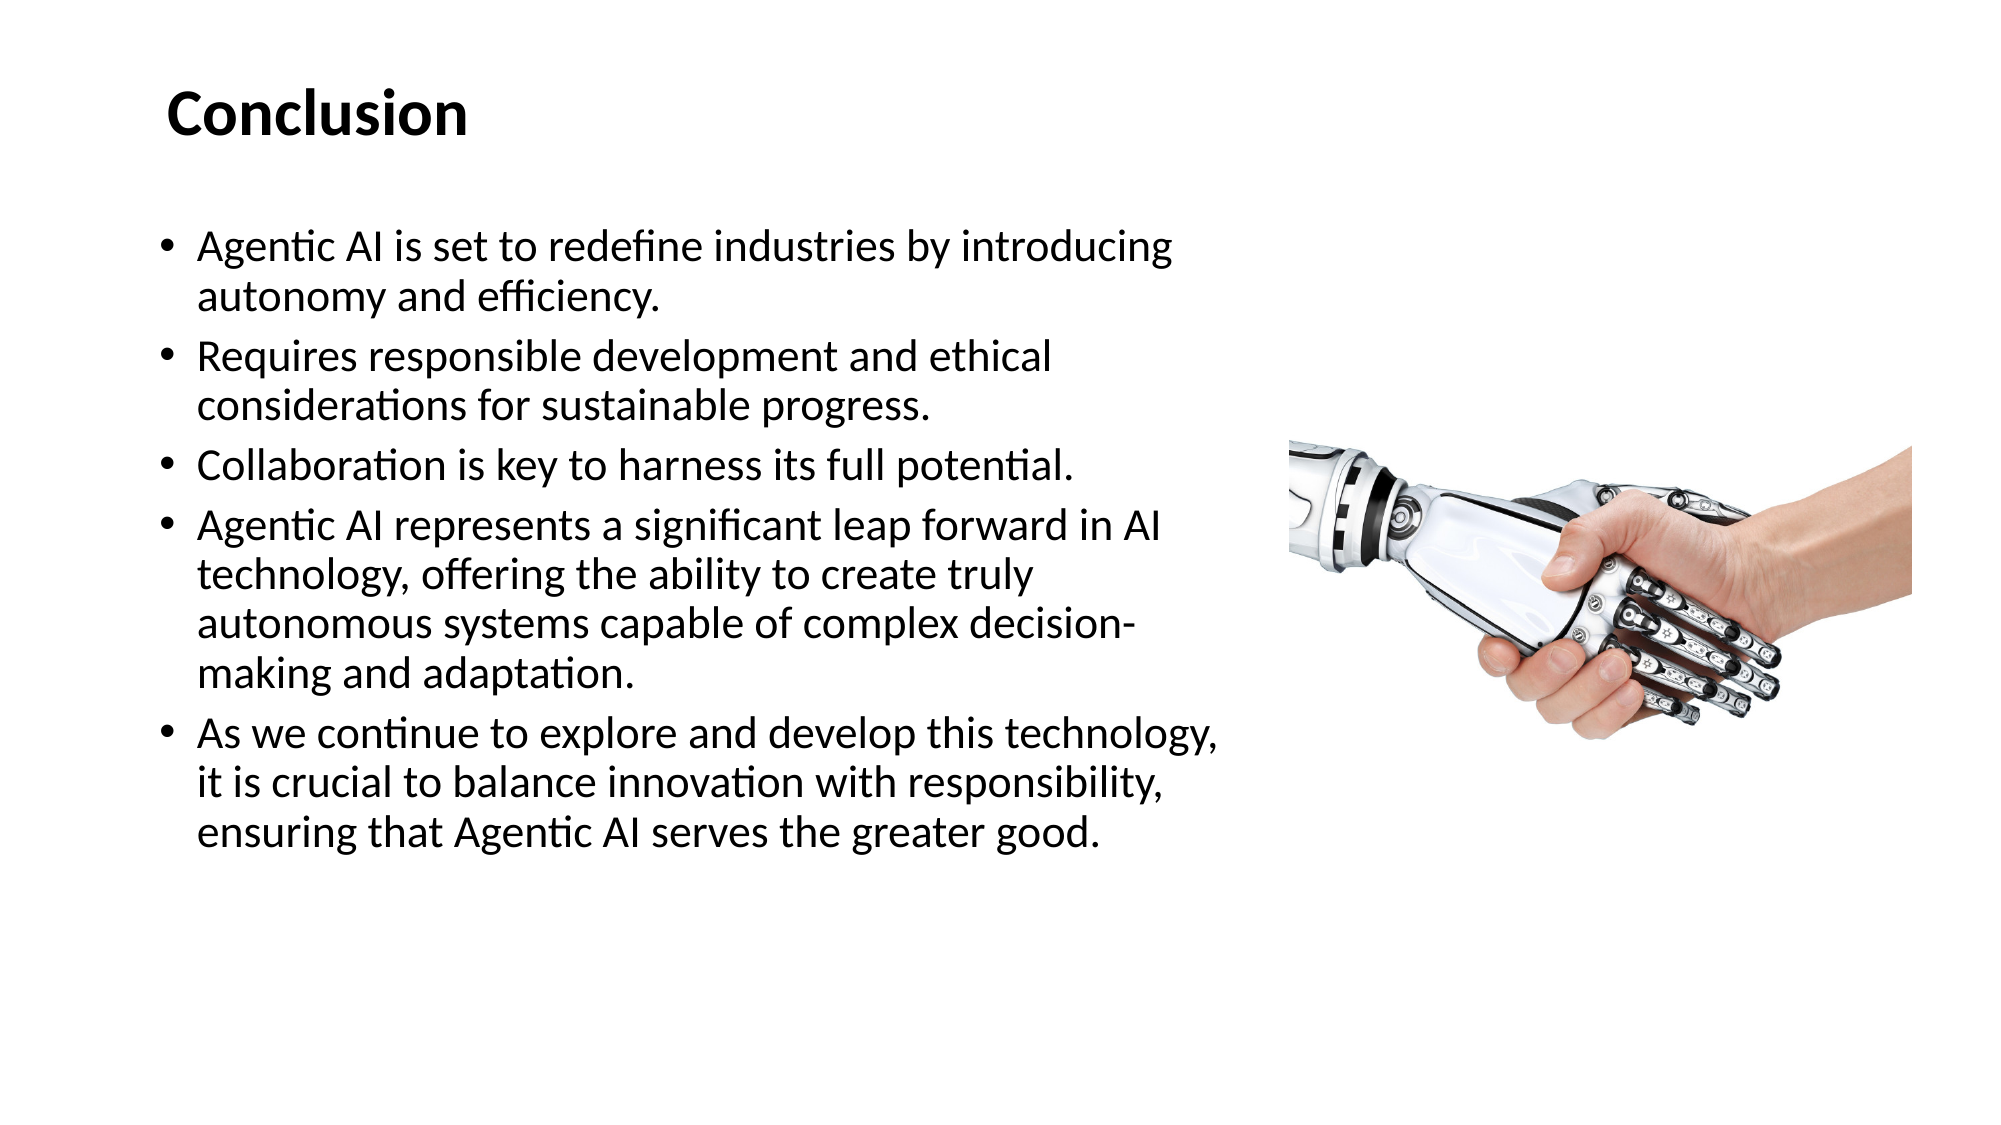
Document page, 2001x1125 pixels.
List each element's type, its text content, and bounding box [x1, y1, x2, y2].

list Agentic AI is set to redefine industries by introducing autonomy and efficiency. Requires responsible development and ethical considerations for sustainable progress. Collaboration is key to harness its full potential. Agentic AI represents a significant leap forward in AI technology, offering the ability to create truly autonomous systems capable of complex decision-making and adaptation. As we continue to explore and develop this technology, it is crucial to balance innovation with responsibility, ensuring that Agentic AI serves the greater good. [69, 149, 1239, 1067]
picture [1288, 338, 1912, 805]
title Conclusion [137, 41, 1863, 187]
